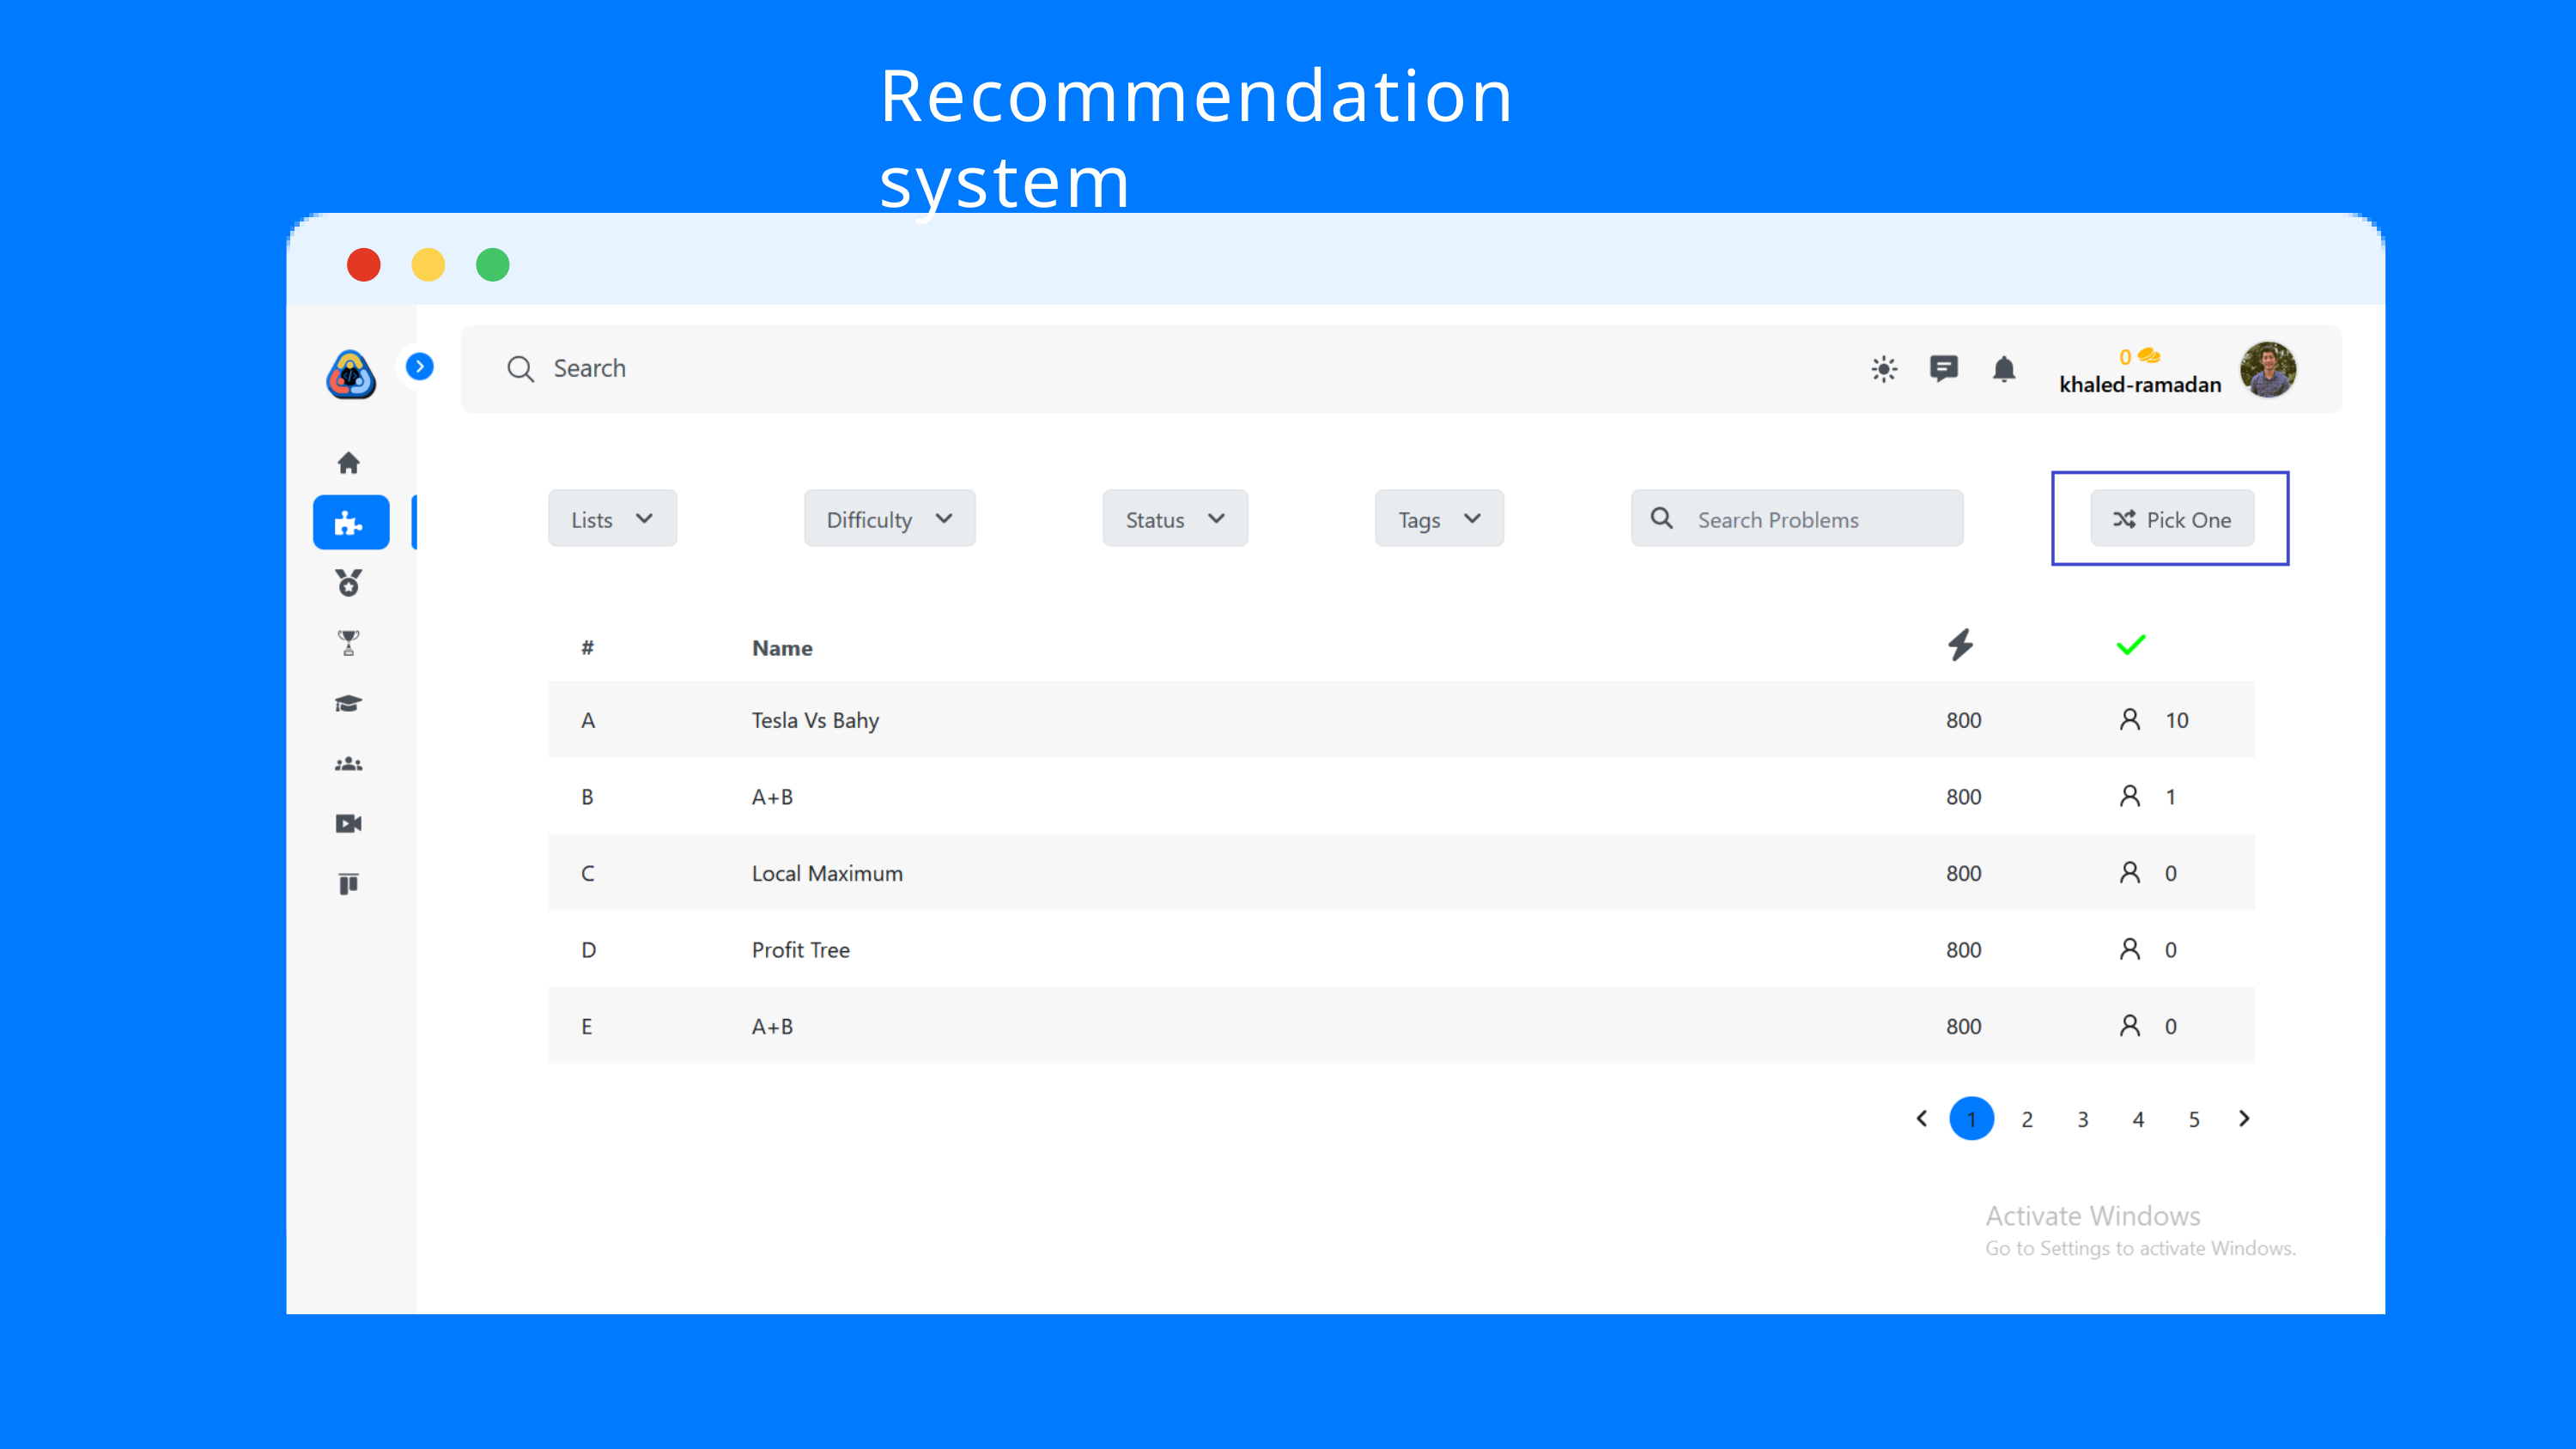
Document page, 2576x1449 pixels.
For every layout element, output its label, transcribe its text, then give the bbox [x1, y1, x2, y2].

text_box Recommendation system [878, 49, 1794, 221]
text_box [286, 305, 2386, 1314]
text_box [286, 213, 2386, 305]
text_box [476, 247, 510, 282]
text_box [411, 247, 446, 282]
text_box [346, 247, 381, 282]
